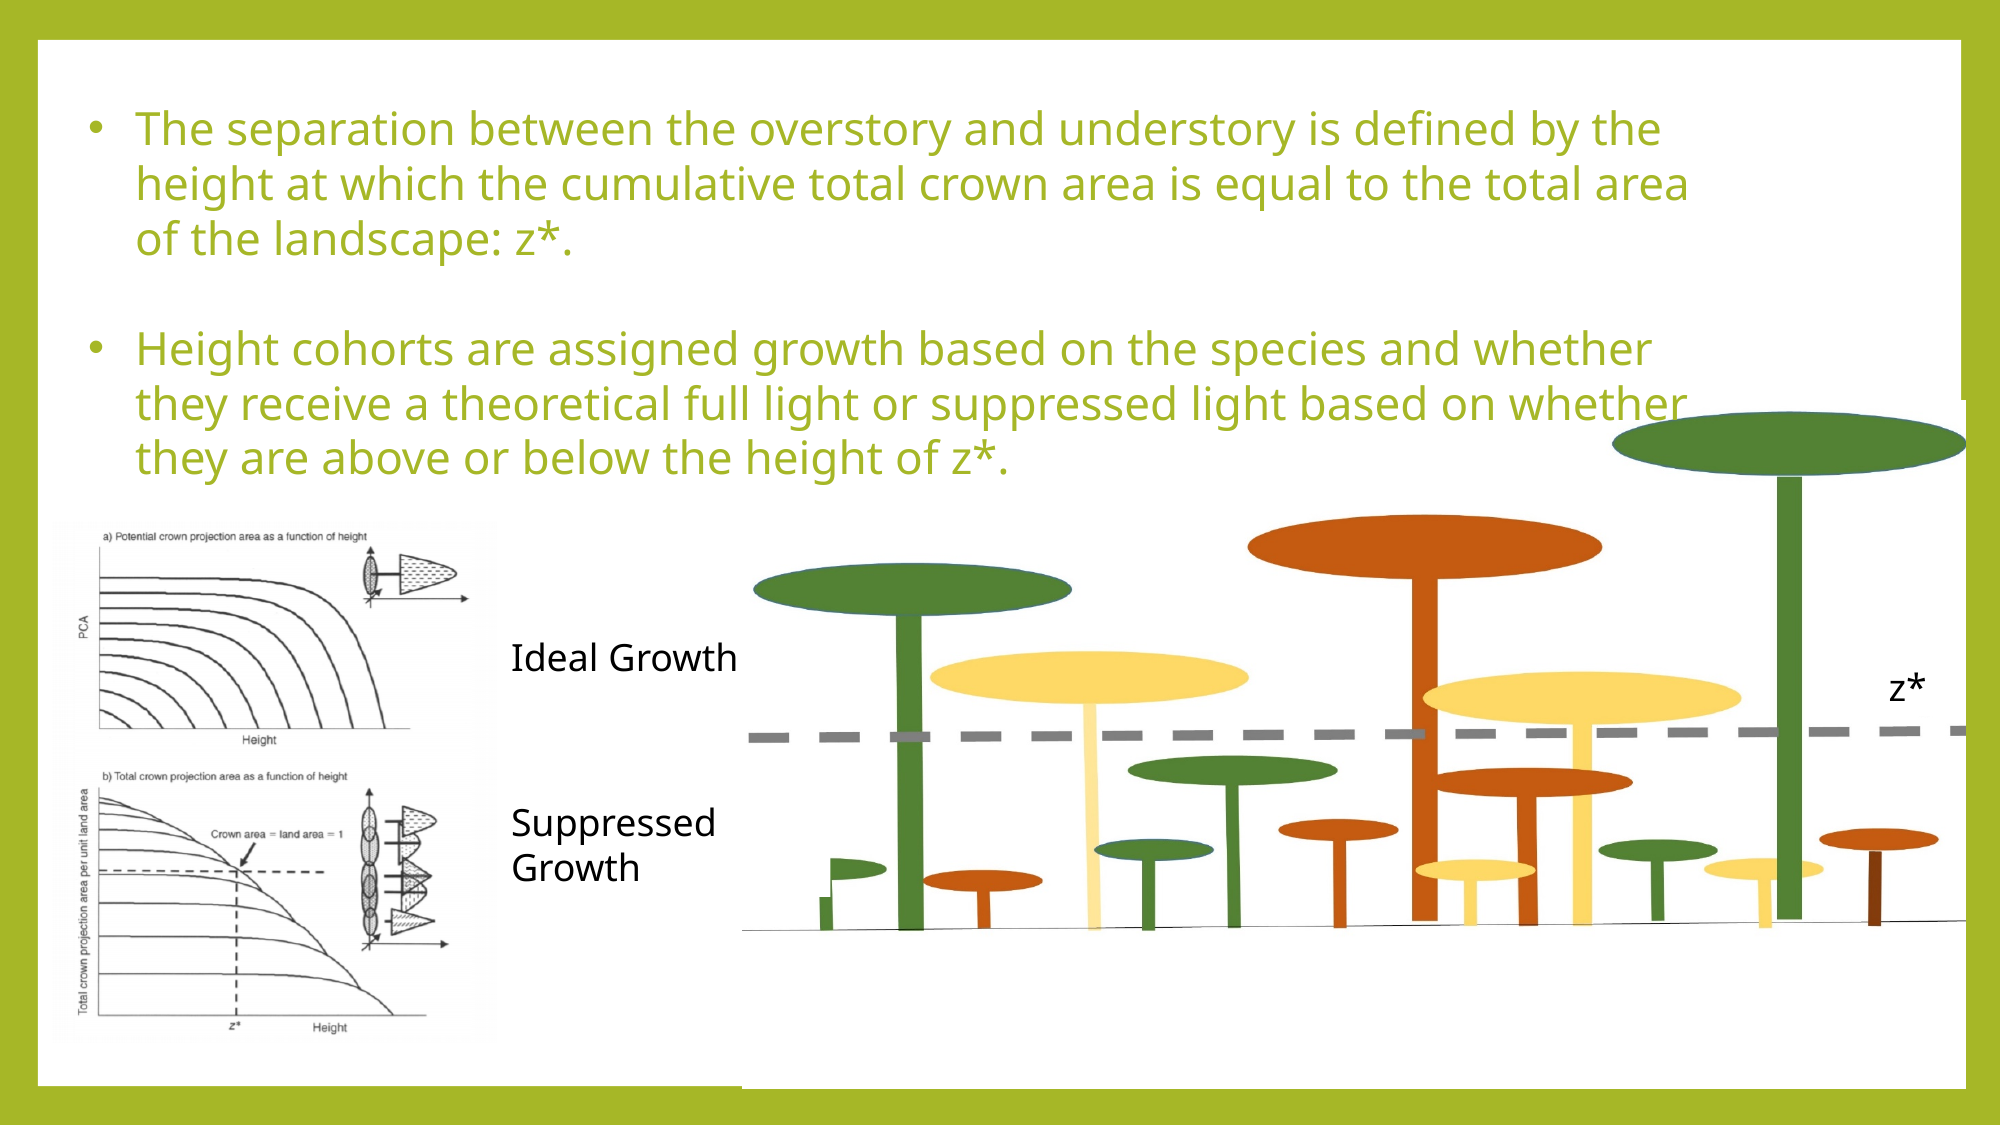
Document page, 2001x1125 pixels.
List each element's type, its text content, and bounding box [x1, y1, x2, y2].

text_box The separation between the overstory and understory is defined by the height at which the cumulative total crown area is equal to the total area of the landscape: z*. Height cohorts are assigned growth based on the species and whether they receive a theoretical full light or suppressed light based on whether they are above or below the height of z*. [73, 92, 1720, 627]
picture [51, 520, 497, 1044]
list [742, 400, 1966, 1089]
text_box Suppressed Growth [502, 792, 736, 897]
text_box Ideal Growth [502, 627, 736, 686]
